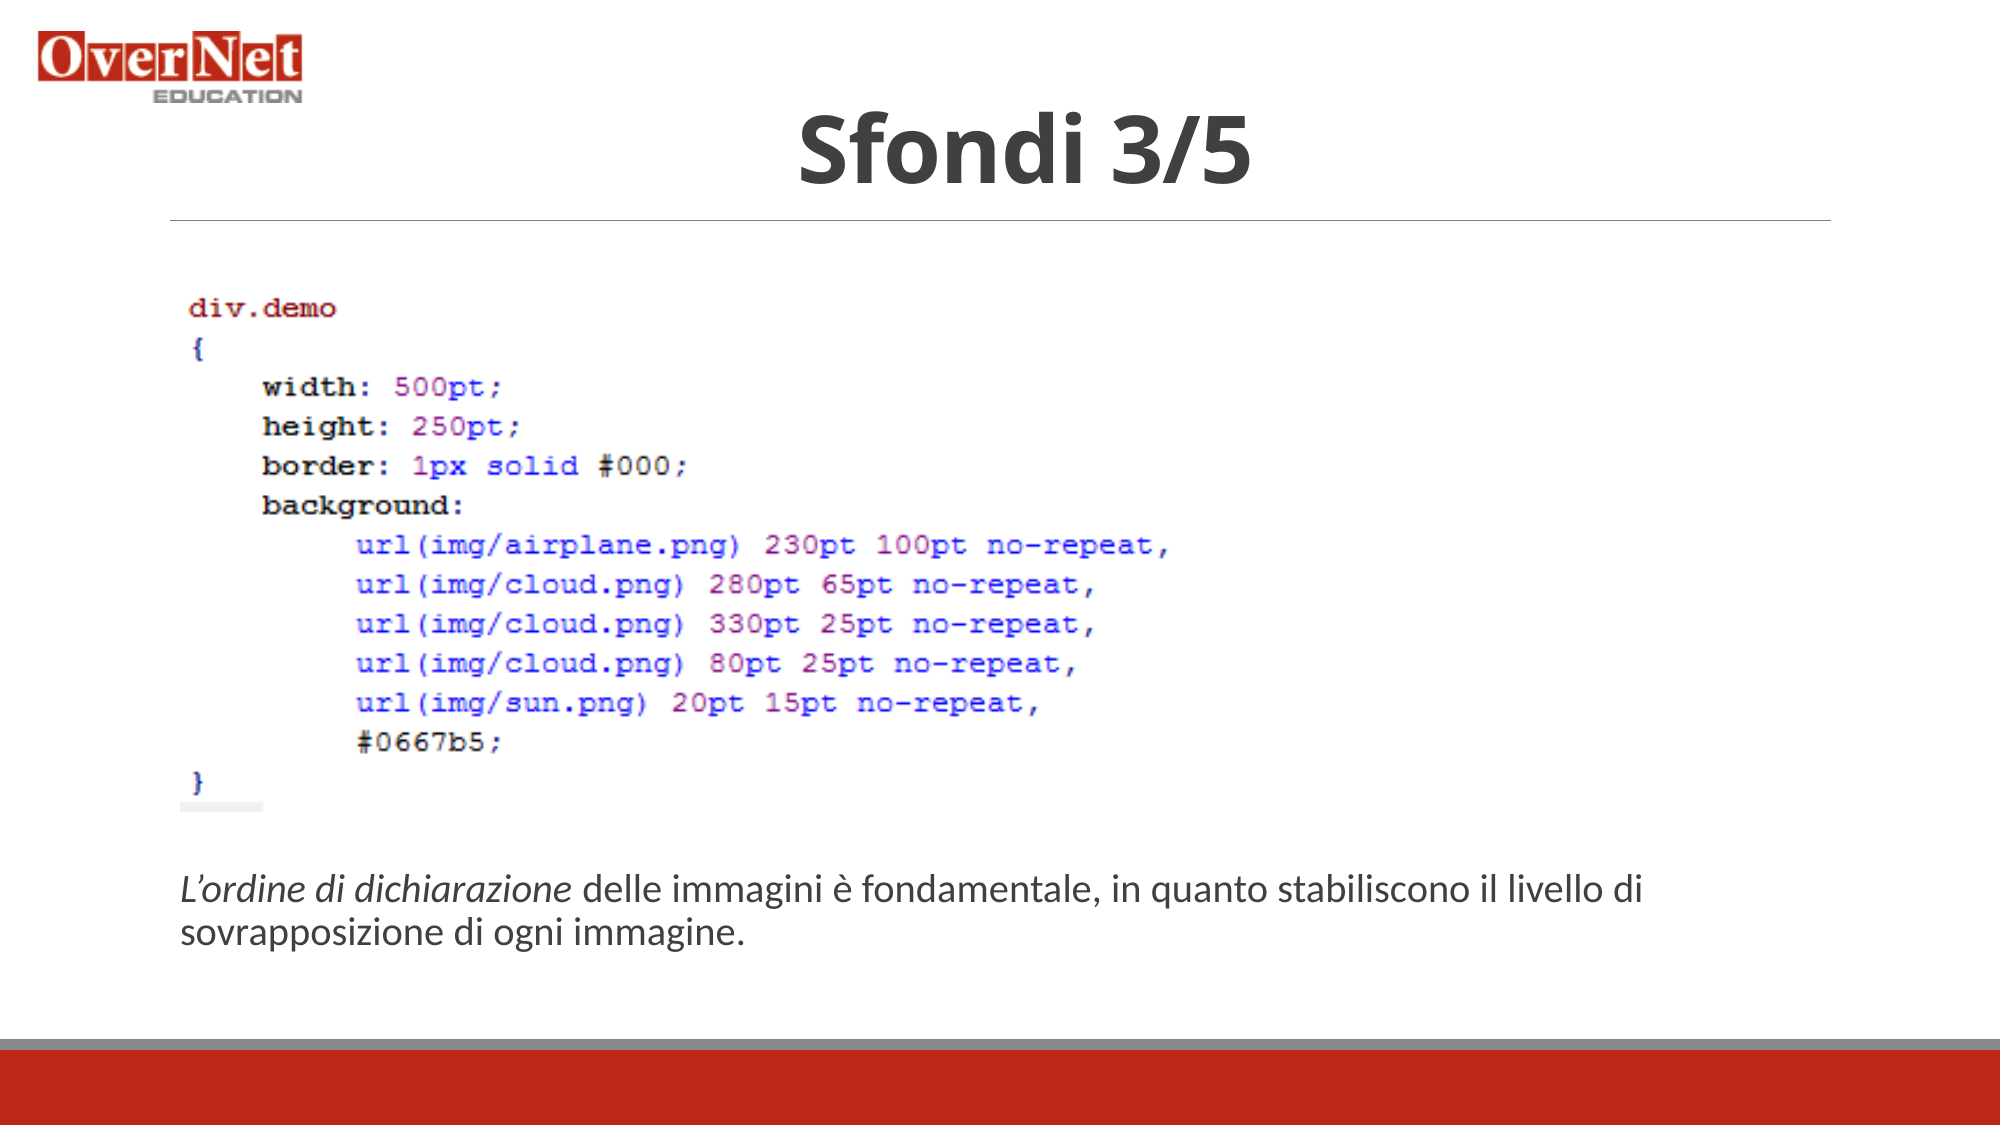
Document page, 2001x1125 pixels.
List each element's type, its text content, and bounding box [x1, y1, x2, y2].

title Sfondi 3/5 [351, 49, 1702, 211]
list L’ordine di dichiarazione delle immagini è fondamentale, in quanto stabiliscono il livello di sovrapposizione di ogni immagine. [180, 351, 1830, 963]
picture [35, 31, 304, 103]
picture [179, 291, 1173, 813]
